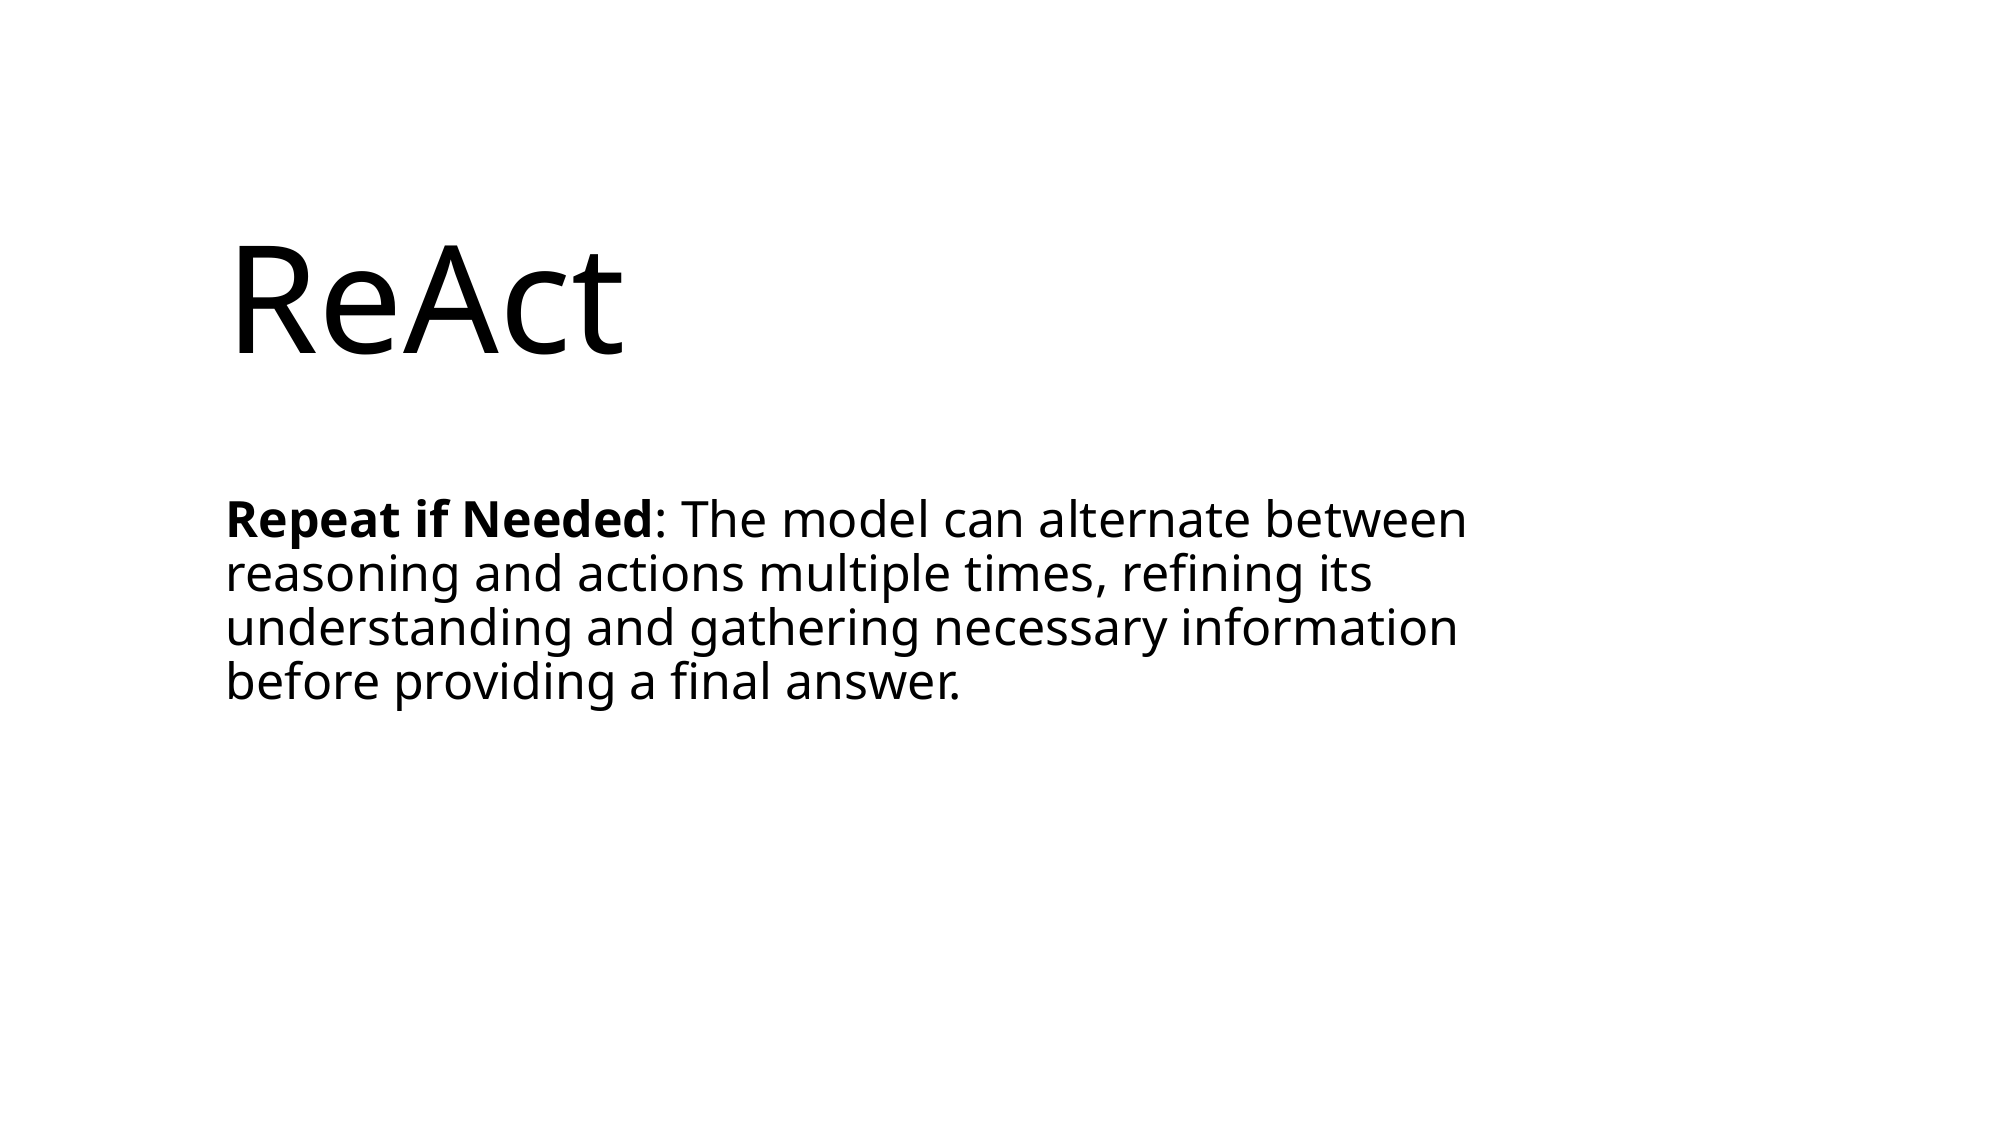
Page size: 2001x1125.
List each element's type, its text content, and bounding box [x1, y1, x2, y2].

list Repeat if Needed: The model can alternate between reasoning and actions multiple times, refining its understanding and gathering necessary information before providing a final answer. [210, 487, 1536, 947]
title ReAct [210, 172, 1536, 438]
